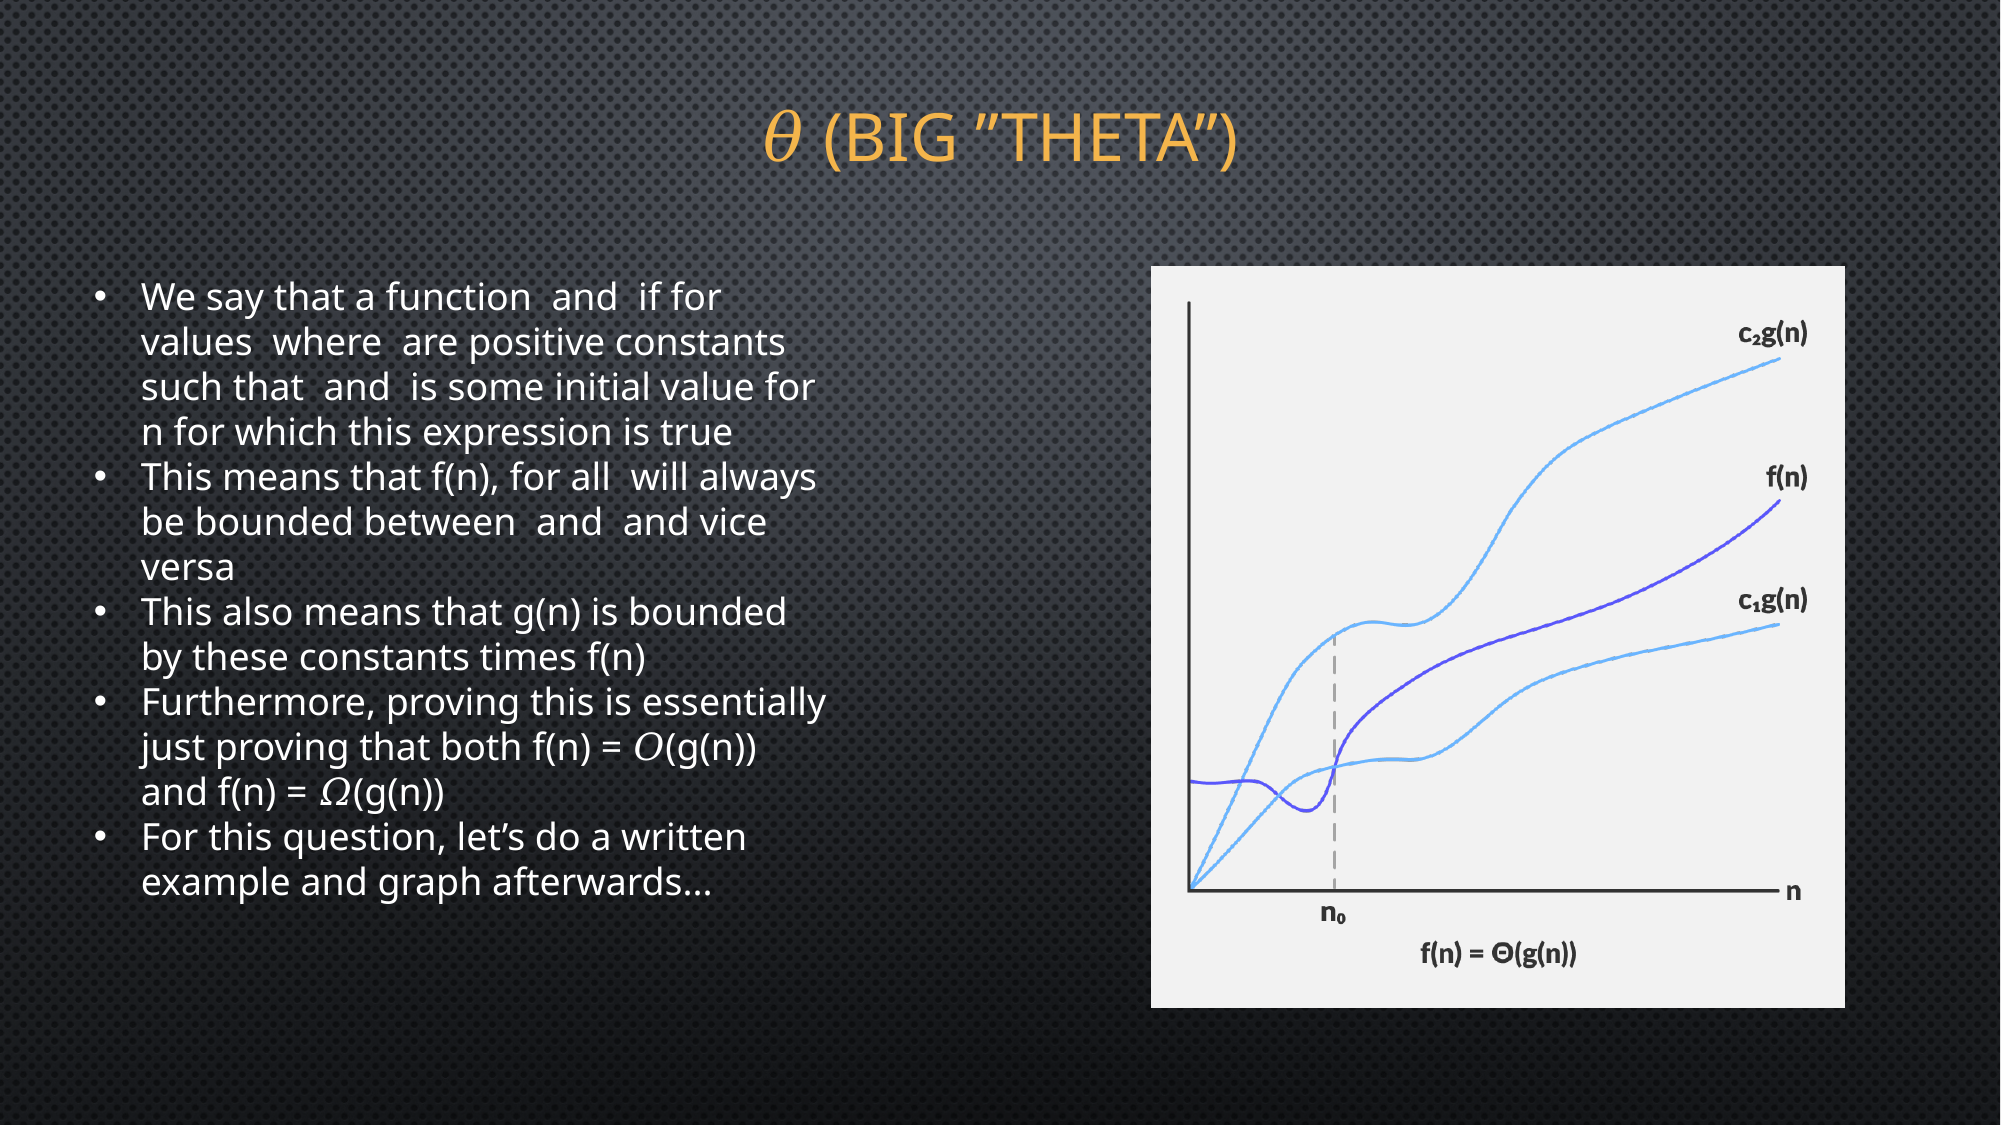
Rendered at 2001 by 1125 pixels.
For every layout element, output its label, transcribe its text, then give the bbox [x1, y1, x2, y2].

picture [1151, 265, 1846, 1009]
title 𝜃 (big ”theta”) [187, 56, 1813, 213]
